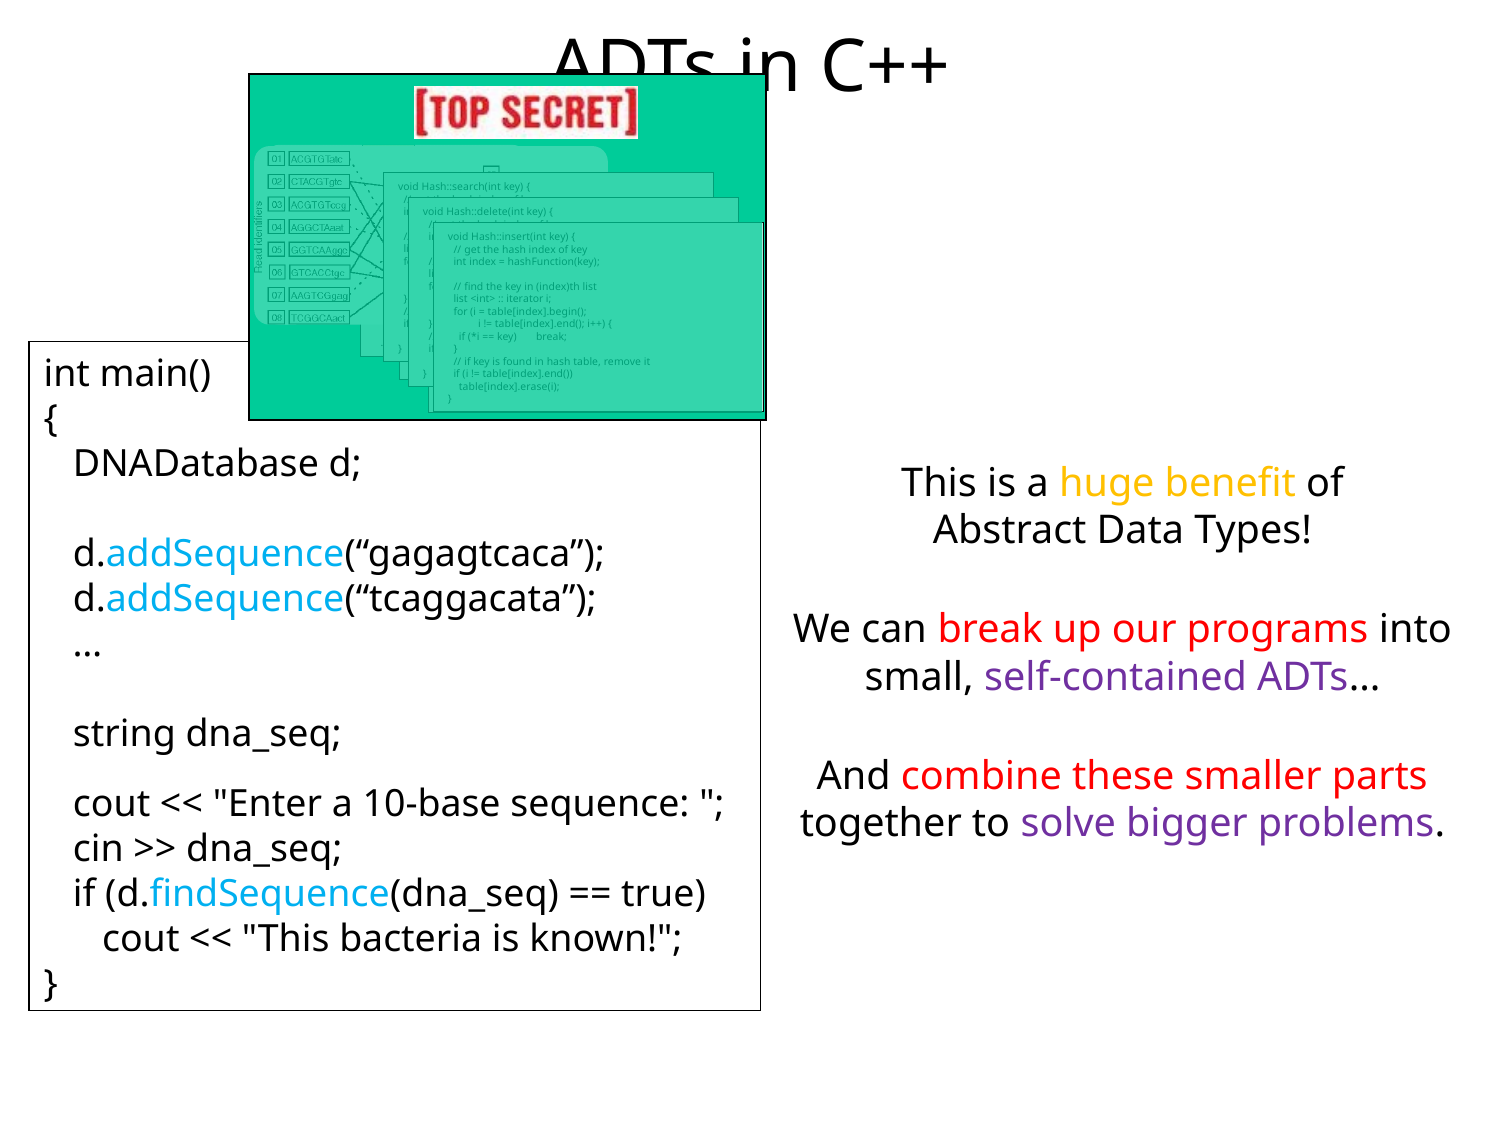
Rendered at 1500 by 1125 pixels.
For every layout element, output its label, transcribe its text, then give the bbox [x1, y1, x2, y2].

text_box And combine these smaller parts together to solve bigger problems. [779, 742, 1466, 852]
text_box We can break up our programs into small, self-contained ADTs... [757, 595, 1488, 706]
text_box ADTs in C++ [12, 0, 1488, 157]
text_box This is a huge benefit of Abstract Data Types! [825, 449, 1420, 560]
text_box int main() { DNADatabase d; d.addSequence(“gagagtcaca”); d.addSequence(“tcaggacata”); … string dna_seq; cout << "Enter a 10-base sequence: "; cin >> dna_seq; if (d.findSequence(dna_seq) == true) cout << "This bacteria is known!"; } [28, 341, 761, 1011]
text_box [248, 73, 767, 421]
